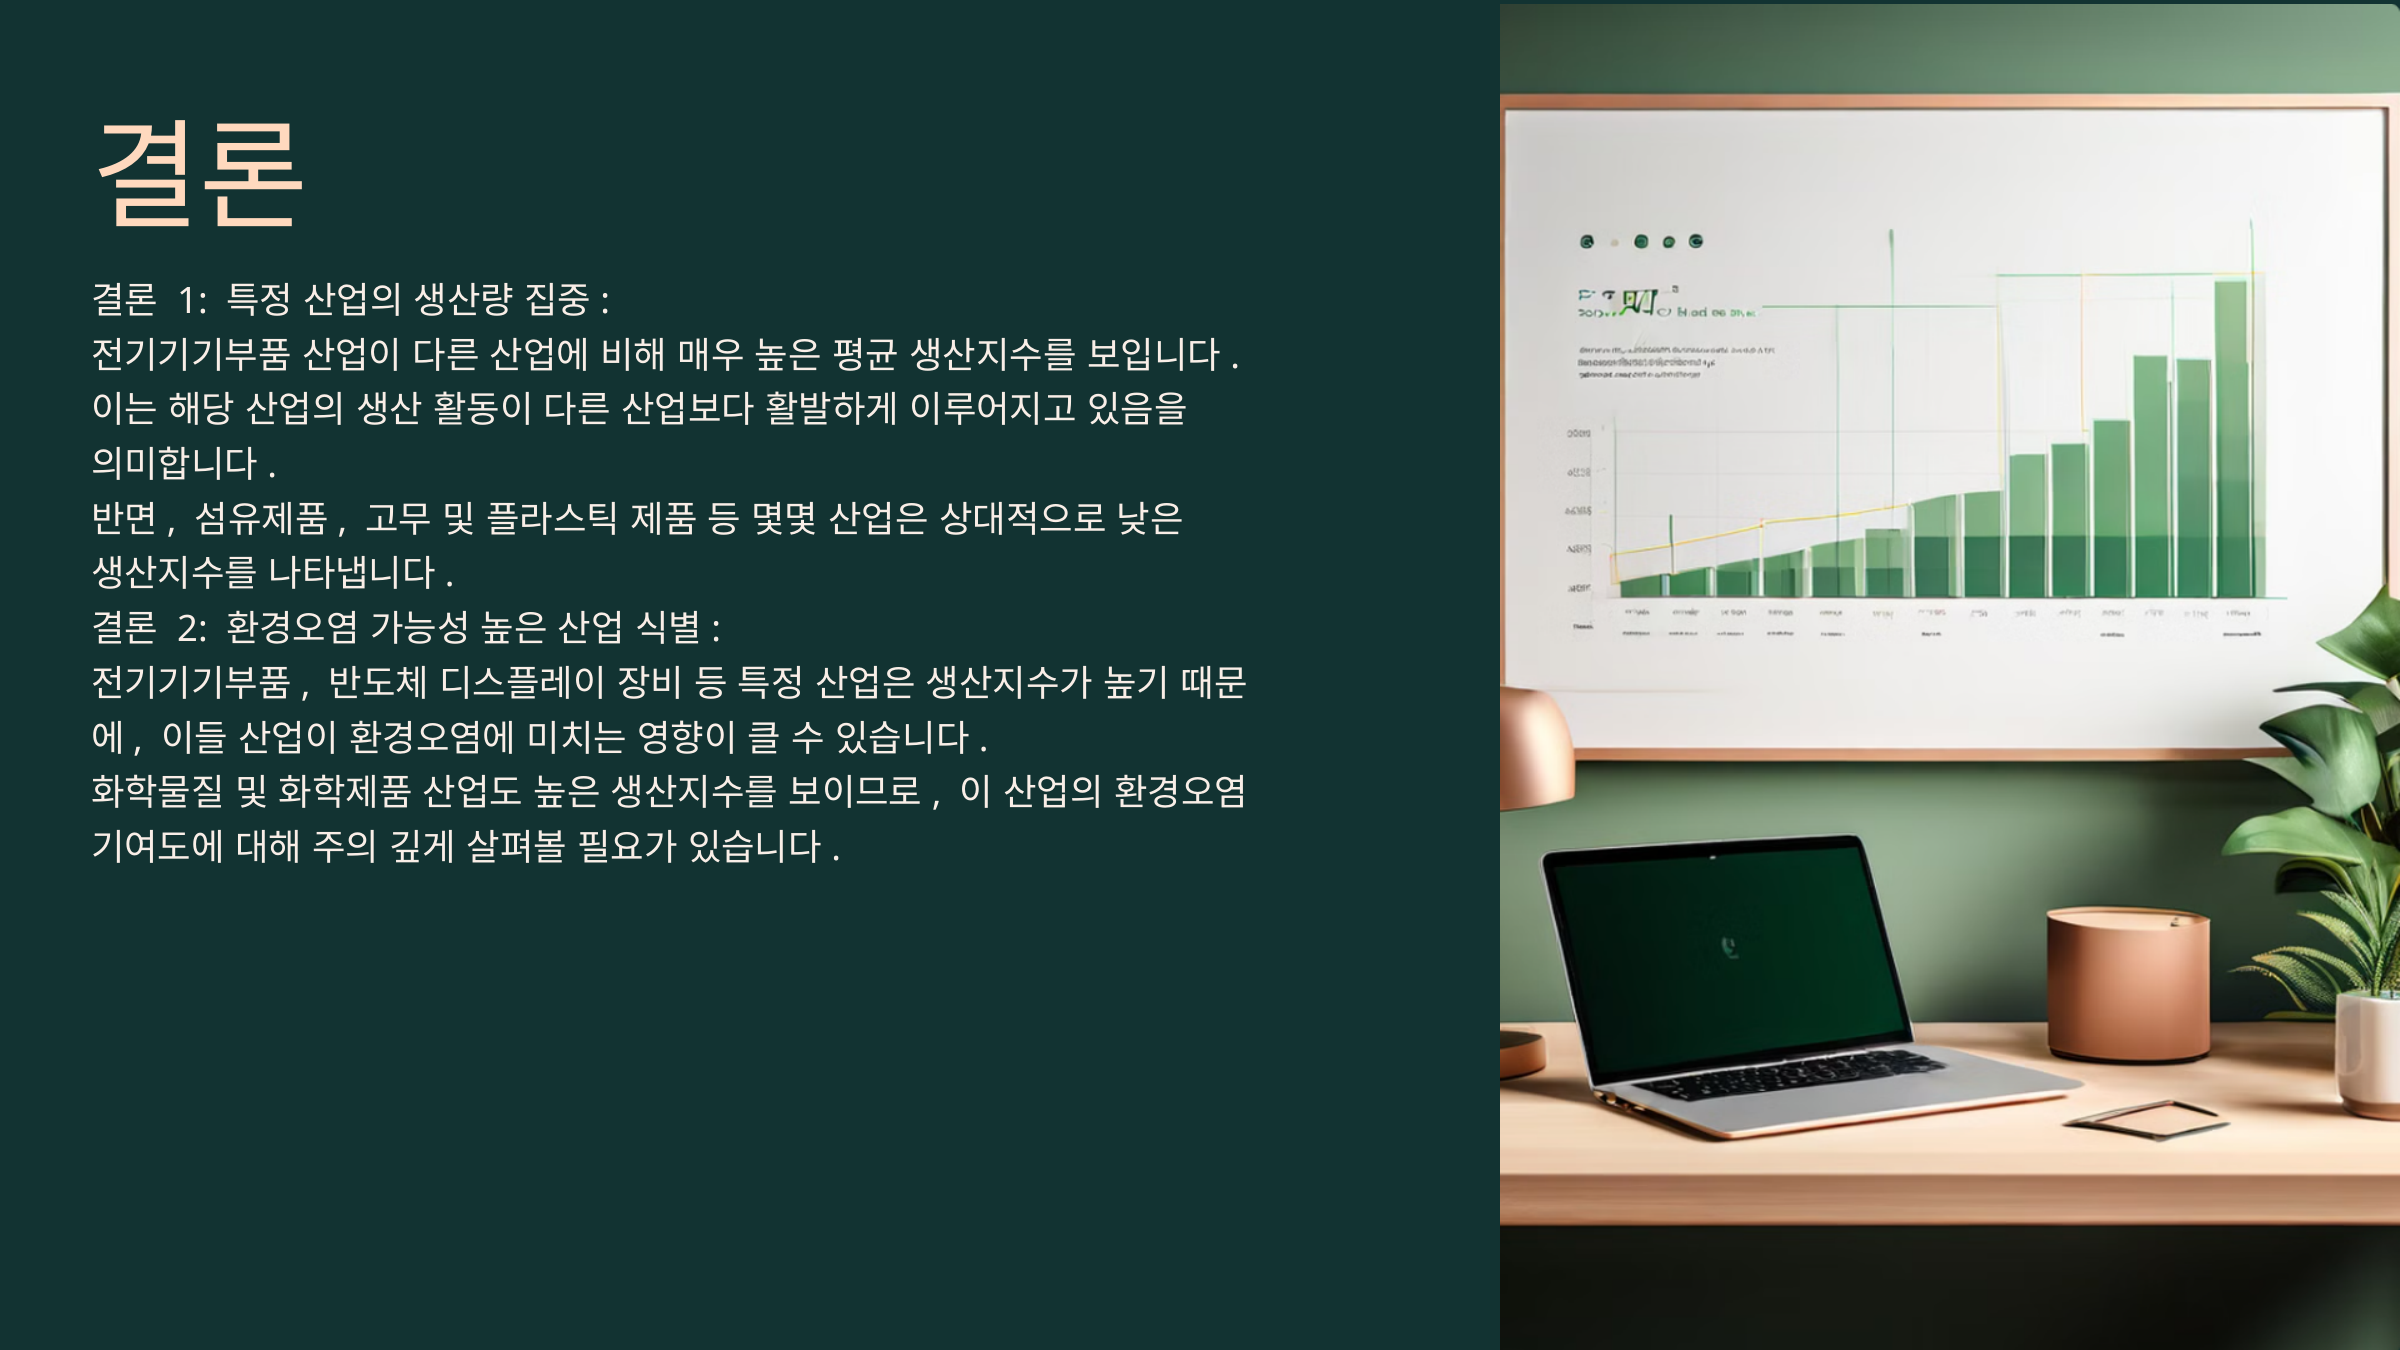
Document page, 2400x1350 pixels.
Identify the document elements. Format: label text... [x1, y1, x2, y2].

text_box 결론 [76, 87, 1260, 236]
picture [1499, 4, 2400, 1350]
text_box 결론 1: 특정 산업의 생산량 집중: 전기기기부품 산업이 다른 산업에 비해 매우 높은 평균 생산지수를 보입니다. 이는 해당 산업의 생산 활동이 다른 산업보다 활발하게 이루어지고 있음을 의미합니다. 반면, 섬유제품, 고무 및 플라스틱 제품 등 몇몇 산업은 상대적으로 낮은 생산지수를 나타냅니다. 결론 2: 환경오염 가능성 높은 산업 식별: 전기기기부품, 반도체 디스플레이 장비 등 특정 산업은 생산지수가 높기 때문에, 이들 산업이 환경오염에 미치는 영향이 클 수 있습니다. 화학물질 및 화학제품 산업도 높은 생산지수를 보이므로, 이 산업의 환경오염 기여도에 대해 주의 깊게 살펴볼 필요가 있습니다. [76, 258, 1303, 892]
text_box [0, 0, 2400, 1350]
